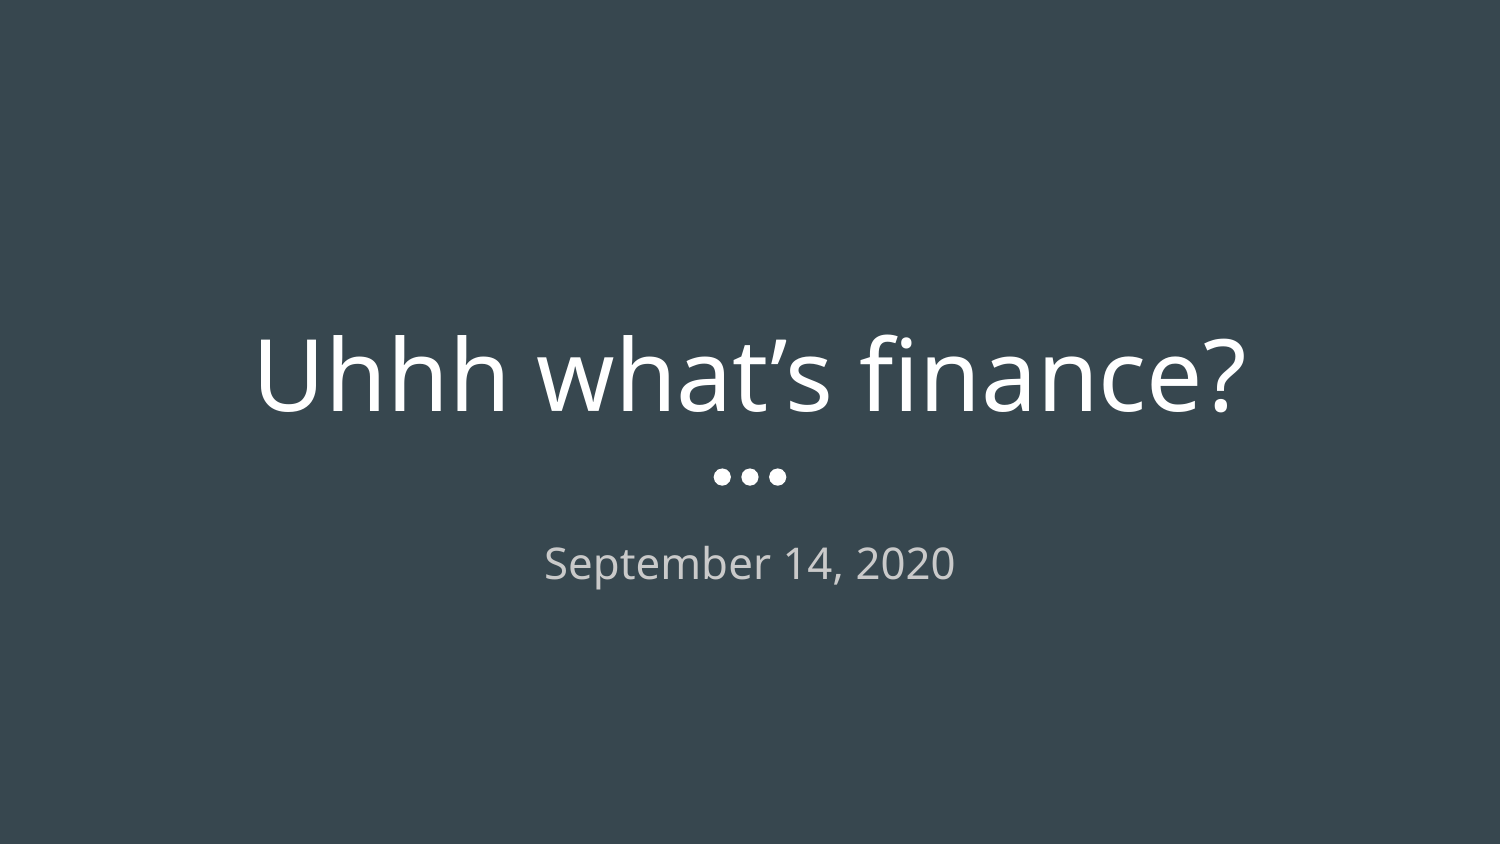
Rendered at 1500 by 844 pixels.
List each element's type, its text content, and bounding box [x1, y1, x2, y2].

subtitle September 14, 2020 [110, 520, 1390, 651]
title Uhhh what’s finance? [110, 162, 1390, 447]
